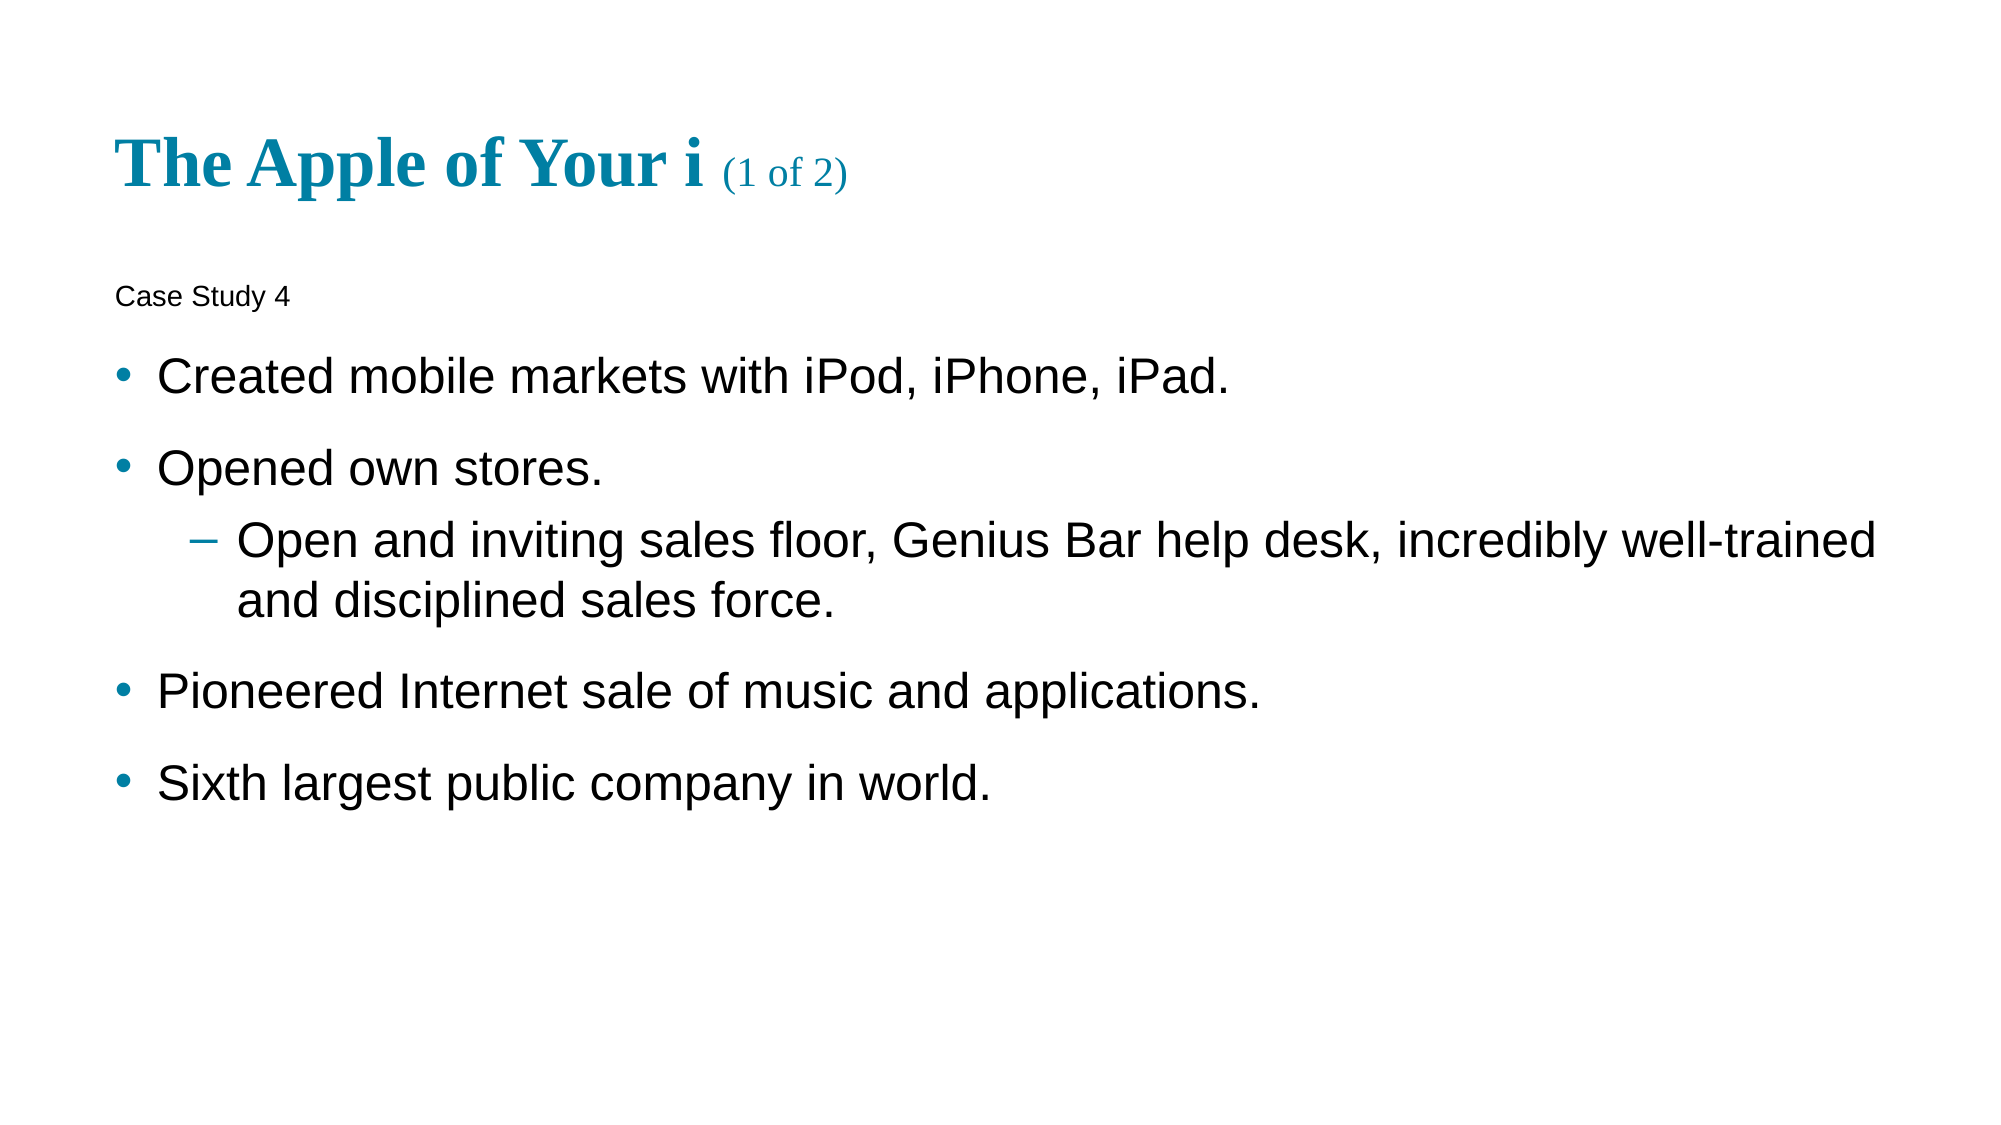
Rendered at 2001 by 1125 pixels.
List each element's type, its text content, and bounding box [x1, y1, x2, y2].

title The Apple of Your i (1 of 2) [99, 35, 1900, 216]
list Case Study 4 Created mobile markets with i Pod, i Phone, i Pad. Opened own stores. Open and inviting sales floor, Genius Bar help desk, incredibly well-trained and disciplined sales force. Pioneered Internet sale of music and applications. Sixth largest public company in world. [99, 262, 1900, 1005]
